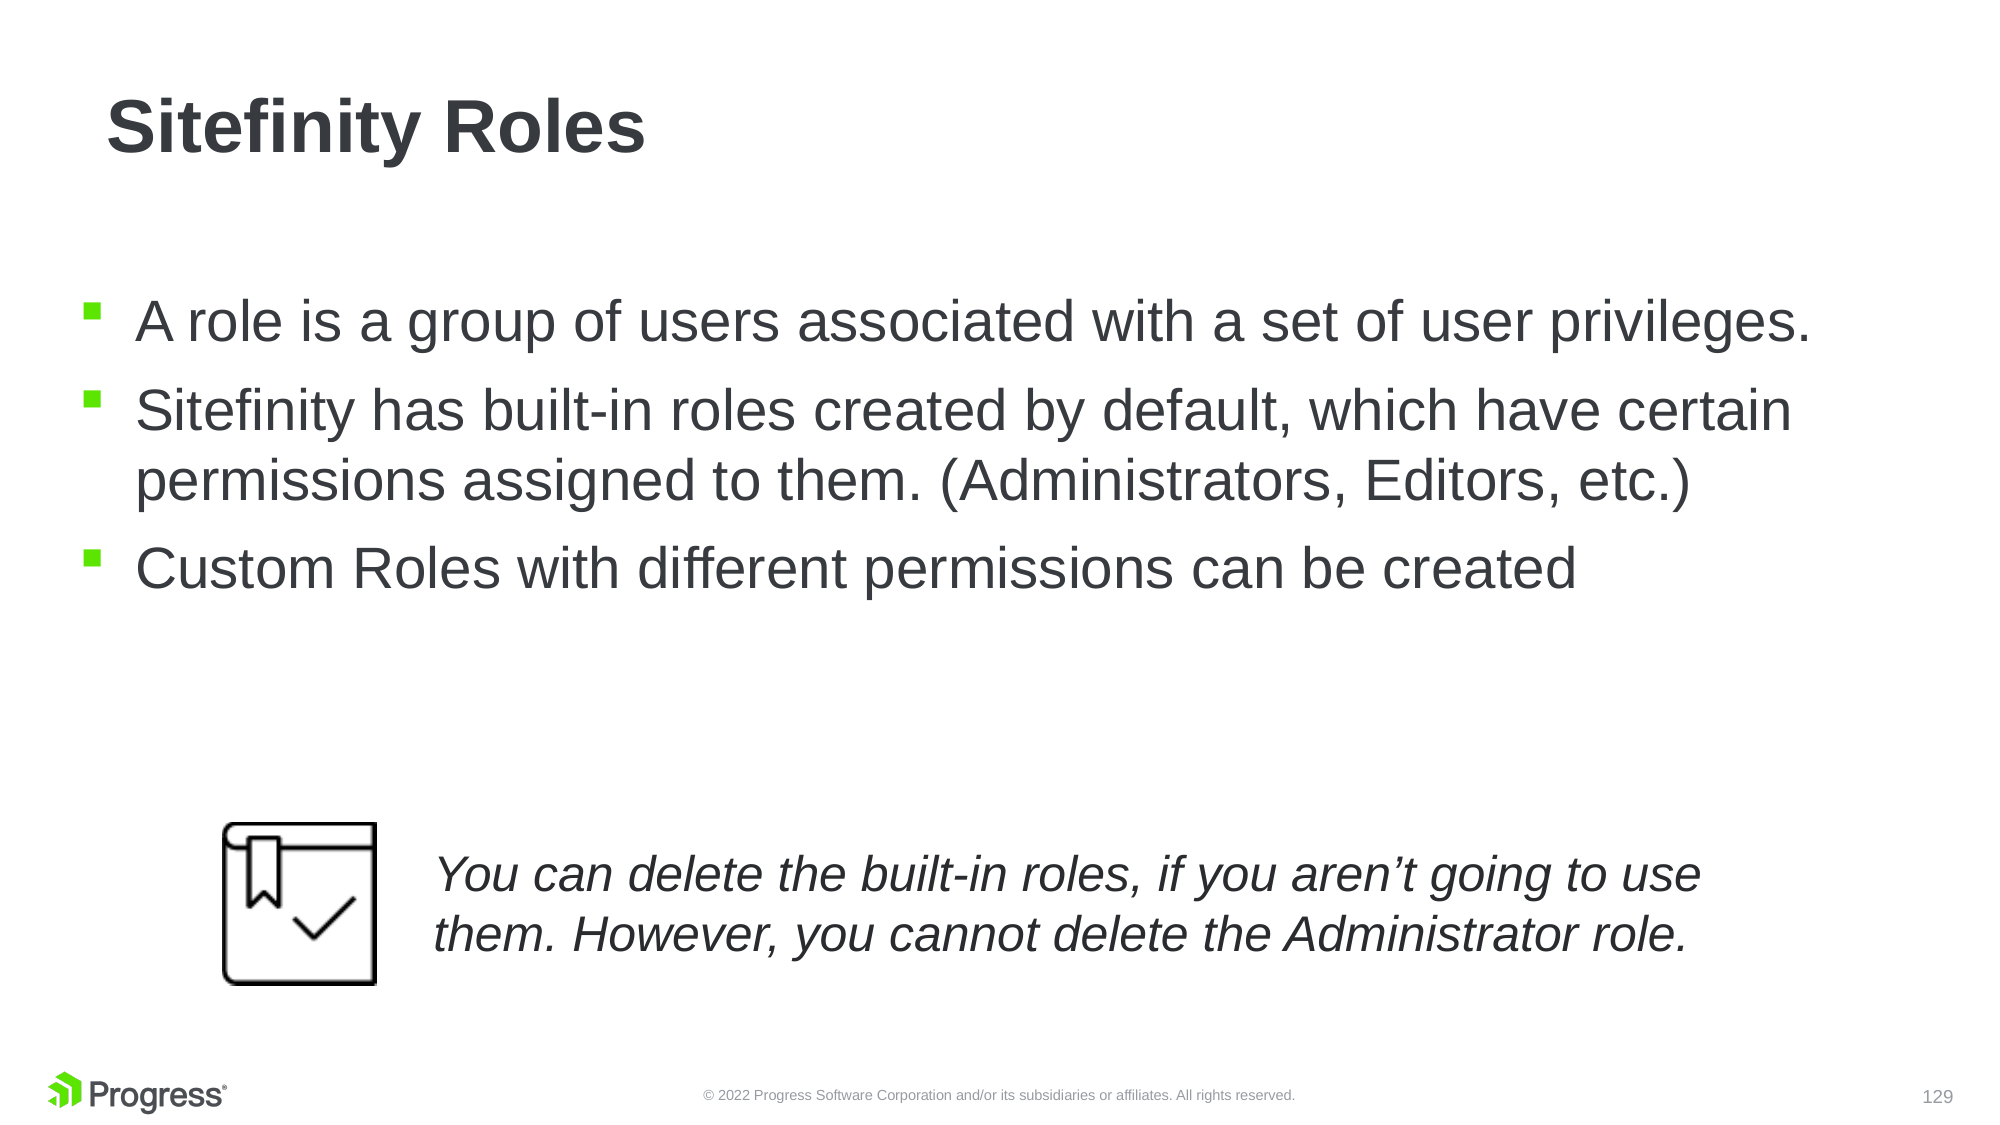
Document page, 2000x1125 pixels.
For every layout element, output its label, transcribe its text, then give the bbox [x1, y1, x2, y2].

title Sitefinity Roles [91, 80, 1888, 177]
list A role is a group of users associated with a set of user privileges. Sitefinity has built-in roles created by default, which have certain permissions assigned to them. (Administrators, Editors, etc.) Custom Roles with different permissions can be created [63, 196, 1888, 1046]
picture [222, 822, 377, 987]
text_box You can delete the built-in roles, if you aren’t going to use them. However, you cannot delete the Administrator role. [418, 833, 1749, 1023]
